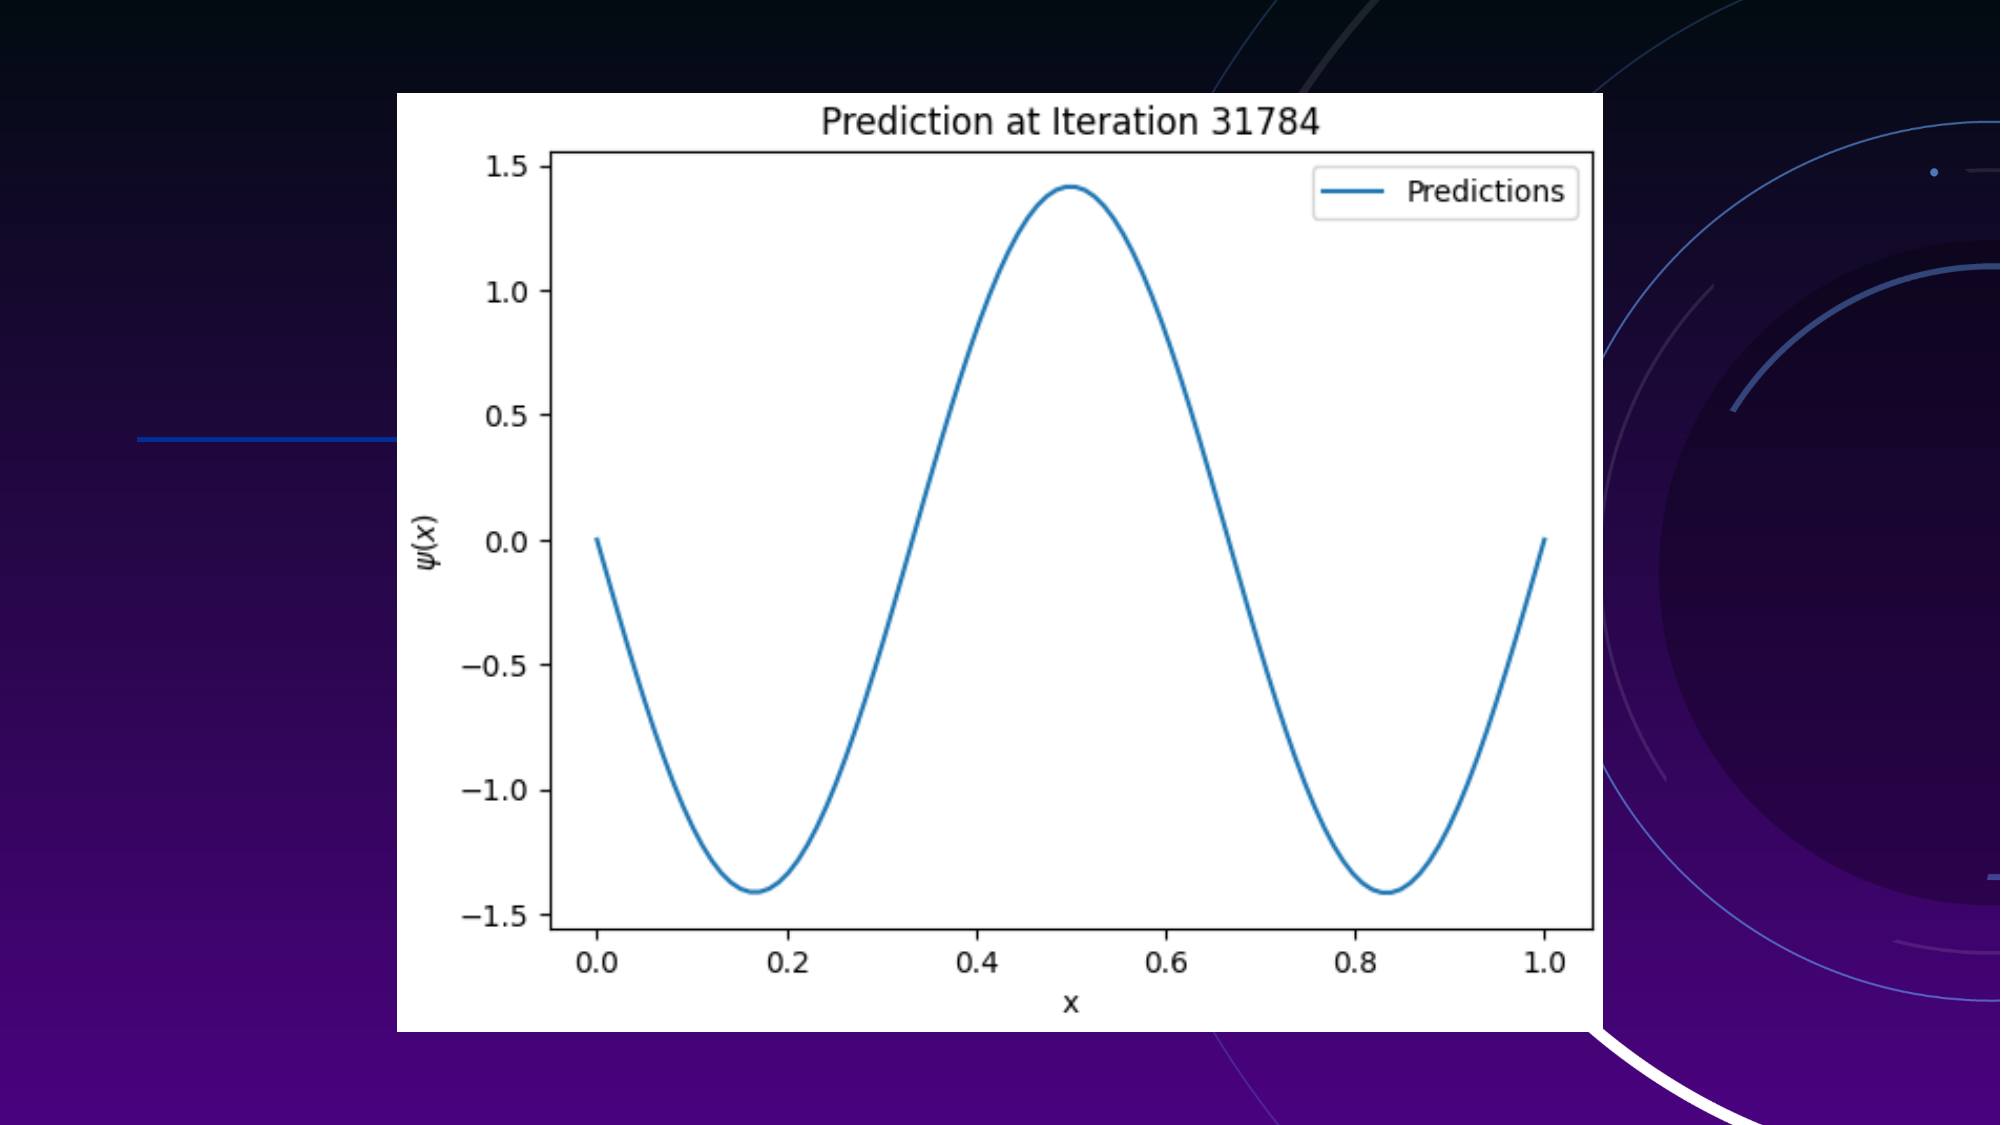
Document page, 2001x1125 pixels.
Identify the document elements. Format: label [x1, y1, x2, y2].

picture [1073, 0, 2000, 1125]
list [397, 93, 1603, 1032]
